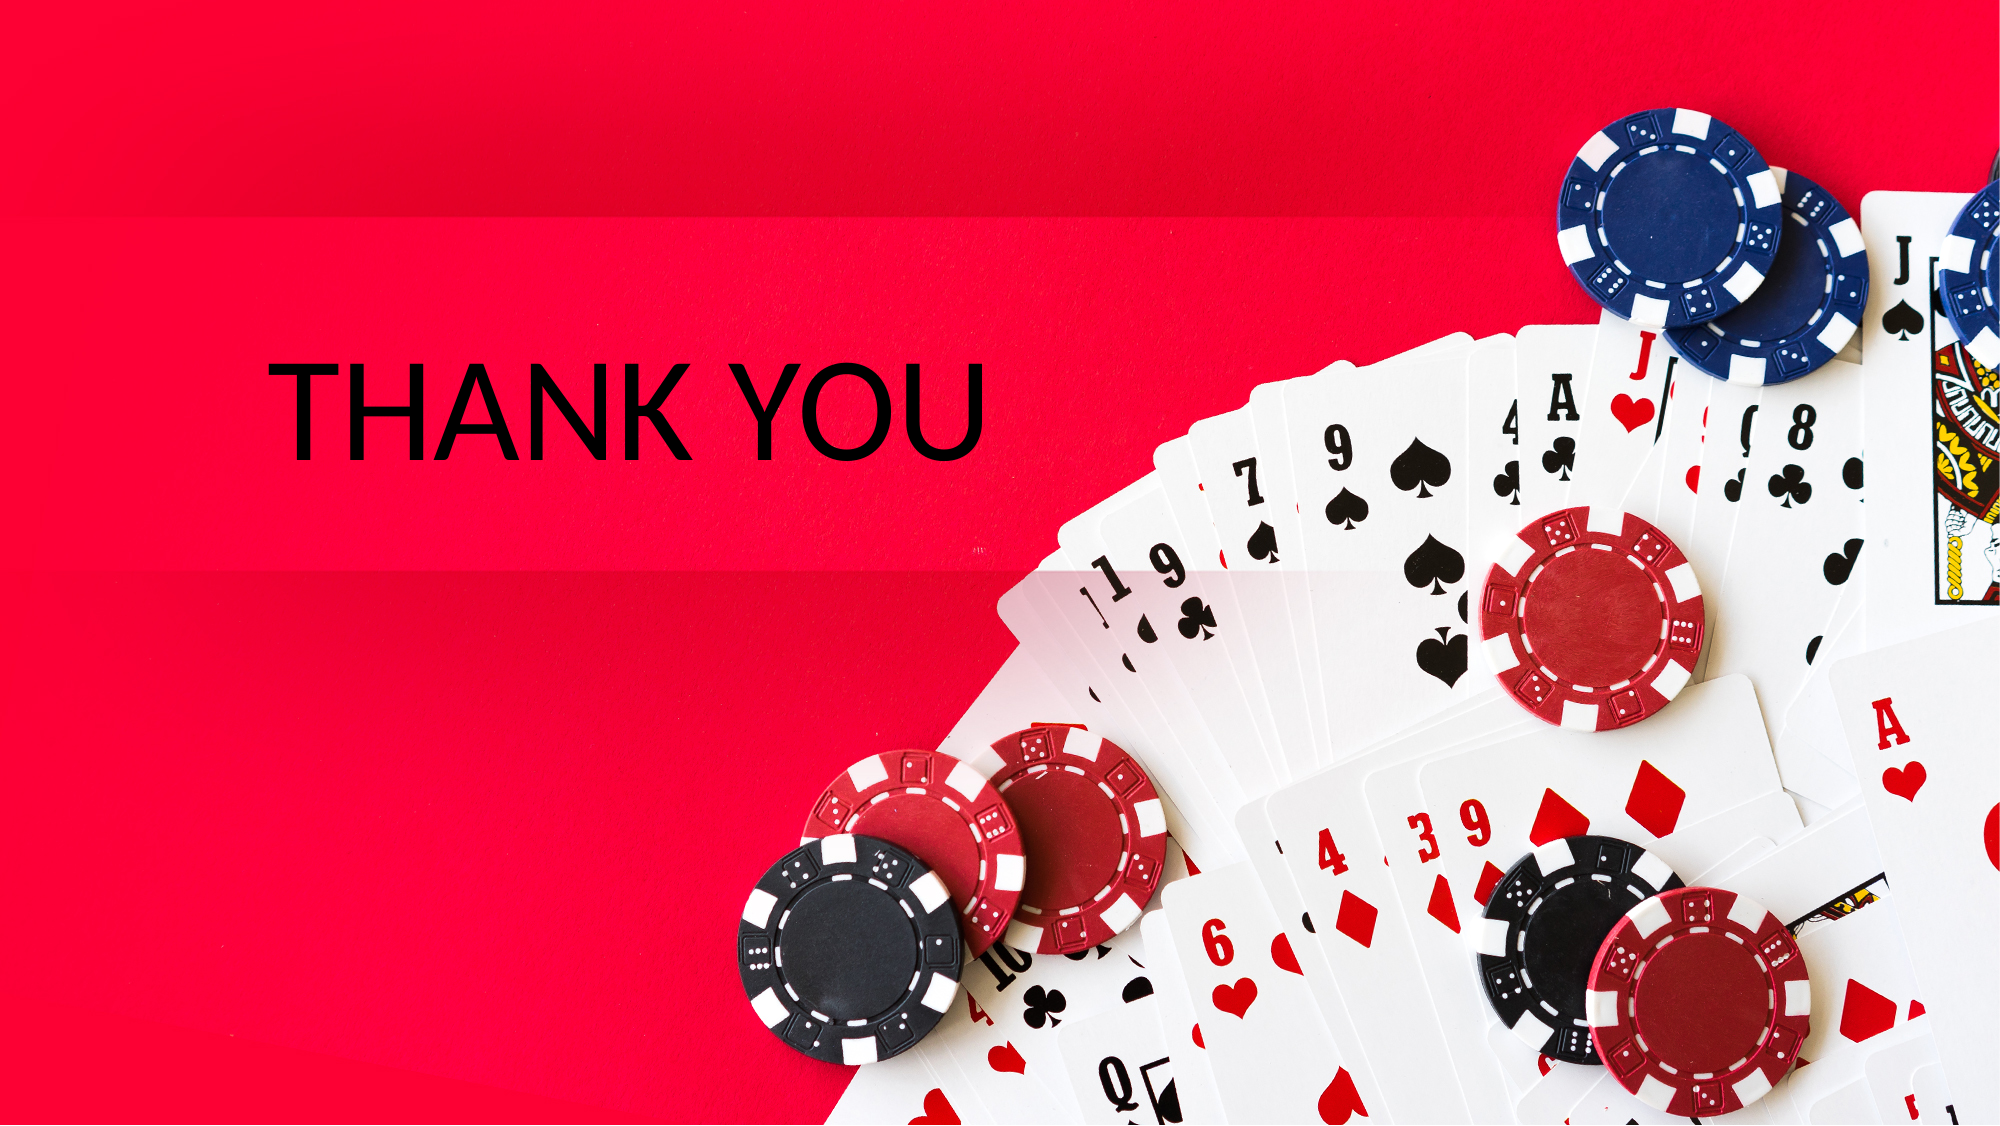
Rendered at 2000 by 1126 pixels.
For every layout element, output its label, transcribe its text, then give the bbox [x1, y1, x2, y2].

picture [0, 0, 2000, 1125]
title THANK YOU [168, 301, 1092, 516]
